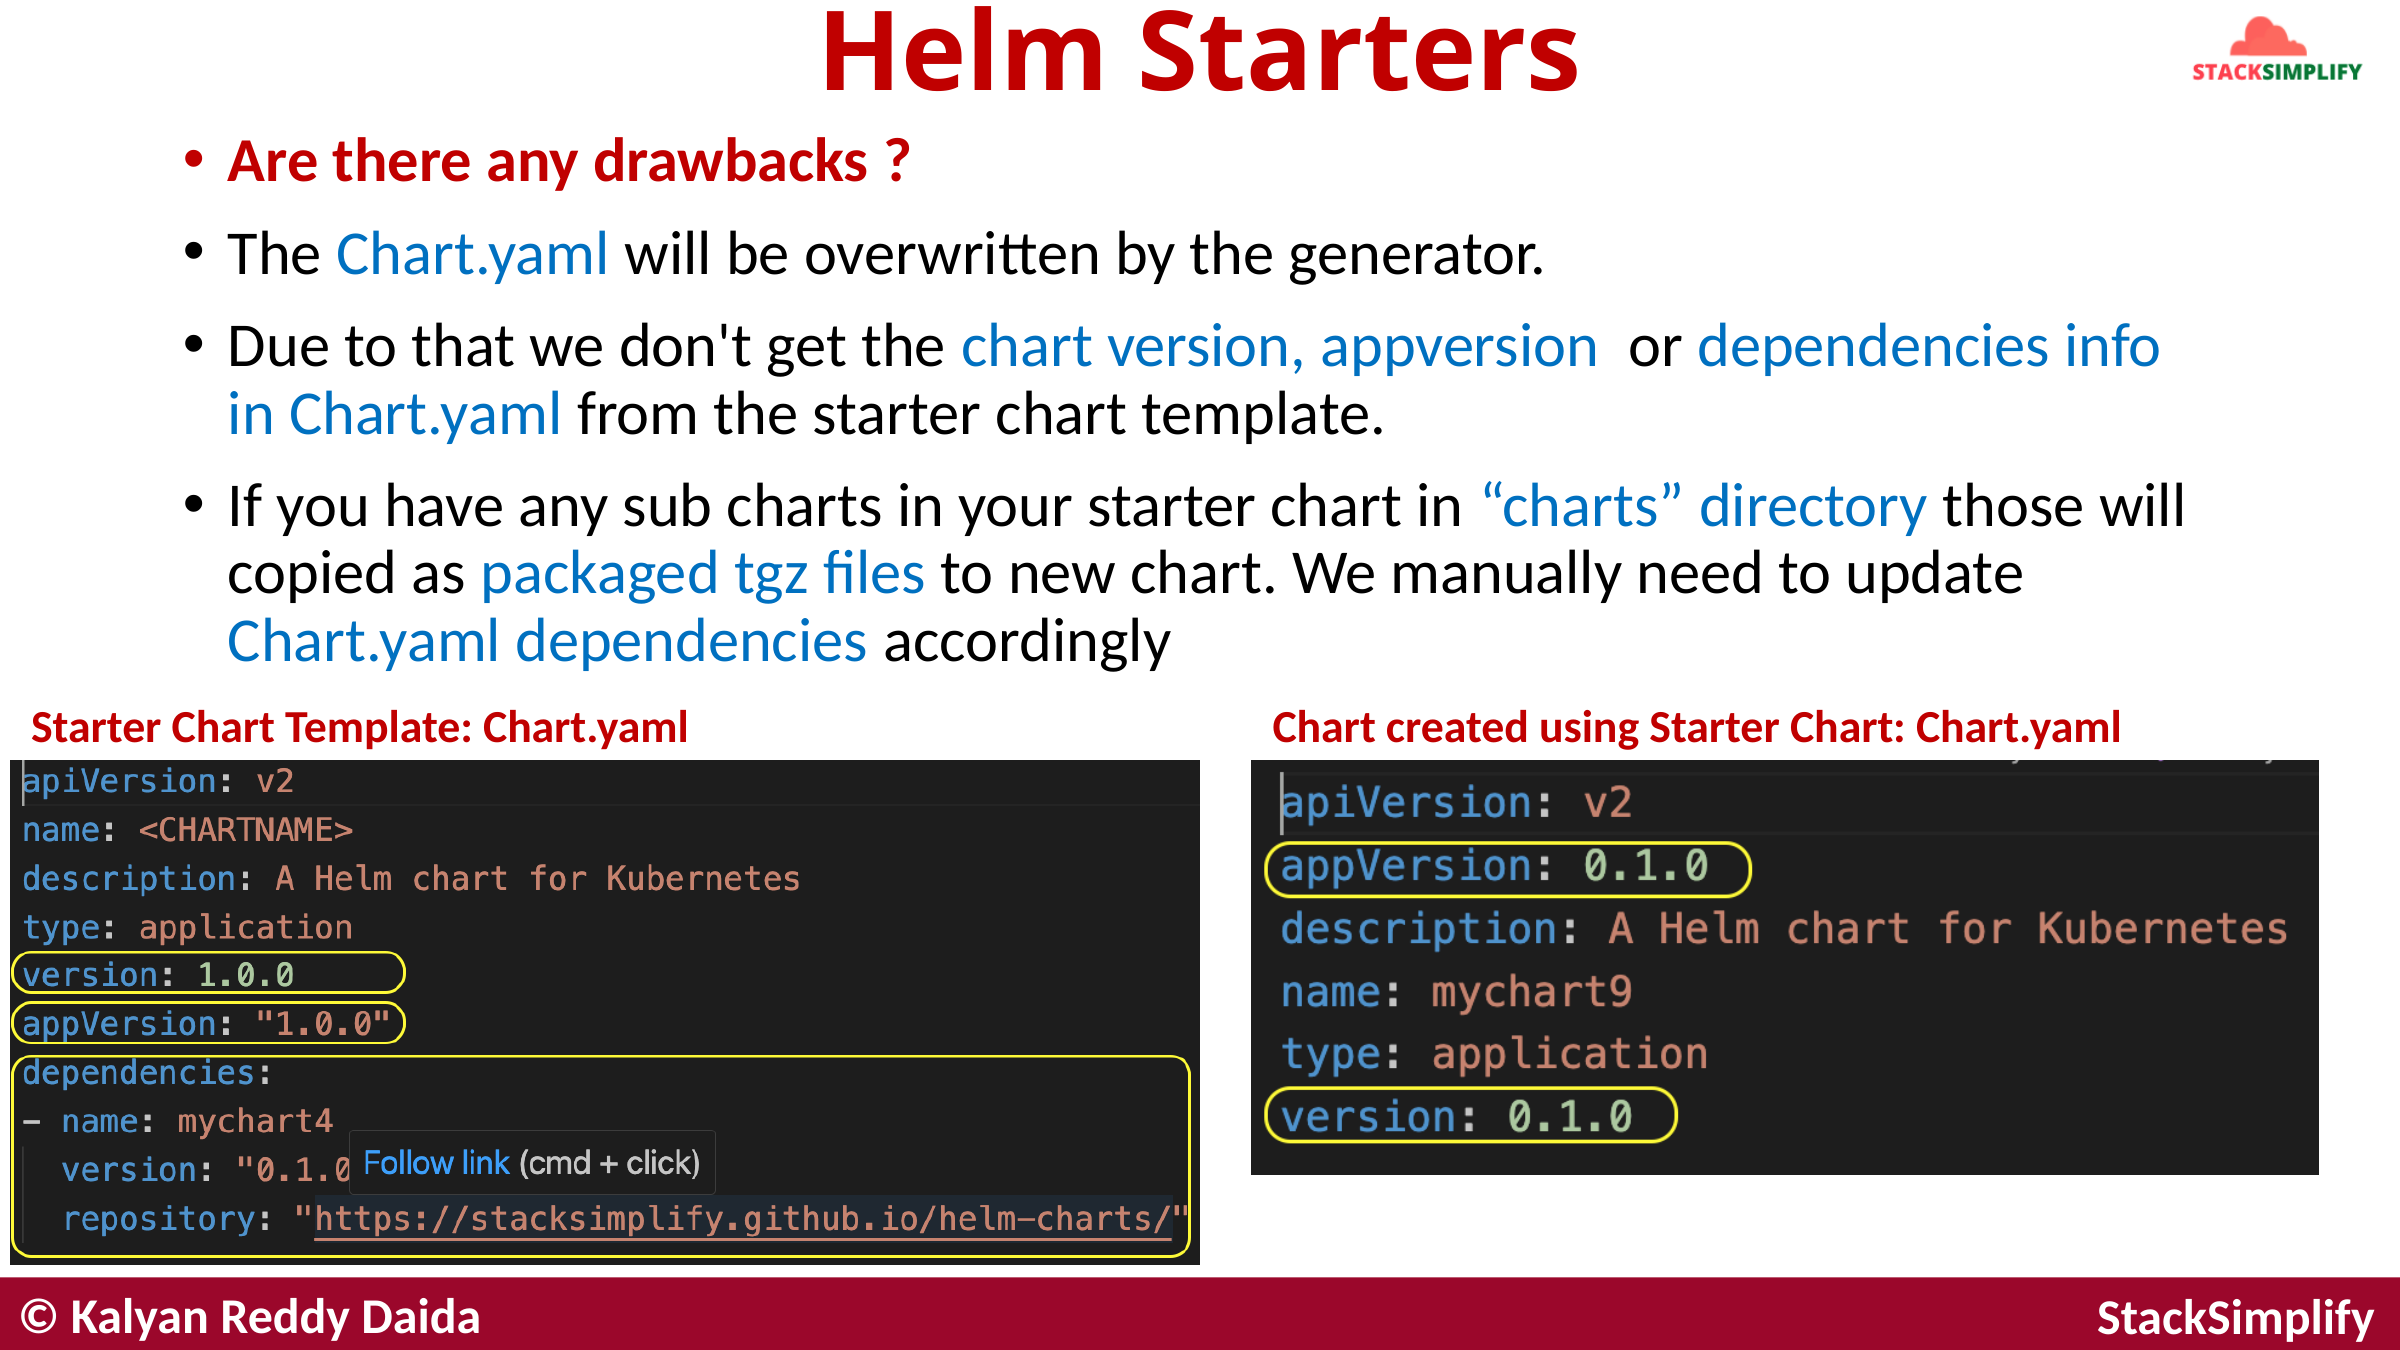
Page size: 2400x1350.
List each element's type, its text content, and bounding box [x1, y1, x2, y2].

picture [2235, 10, 2374, 86]
picture [10, 760, 1201, 1266]
title Helm Starters [165, 0, 2235, 153]
footer © Kalyan Reddy Daida [0, 1278, 543, 1350]
text_box Chart created using Starter Chart: Chart.yaml [1257, 689, 2138, 747]
text_box Starter Chart Template: Chart.yaml [16, 689, 705, 747]
picture [1251, 760, 2319, 1176]
list Are there any drawbacks ? The Chart.yaml will be overwritten by the generator. Due to that we don't get the chart version, appversion or dependencies info in Chart.yaml from the starter chart template. If you have any sub charts in your starter chart in “charts” directory those will copied as packaged tgz files to new chart. We manually need to update Chart.yaml dependencies accordingly [165, 153, 2235, 690]
